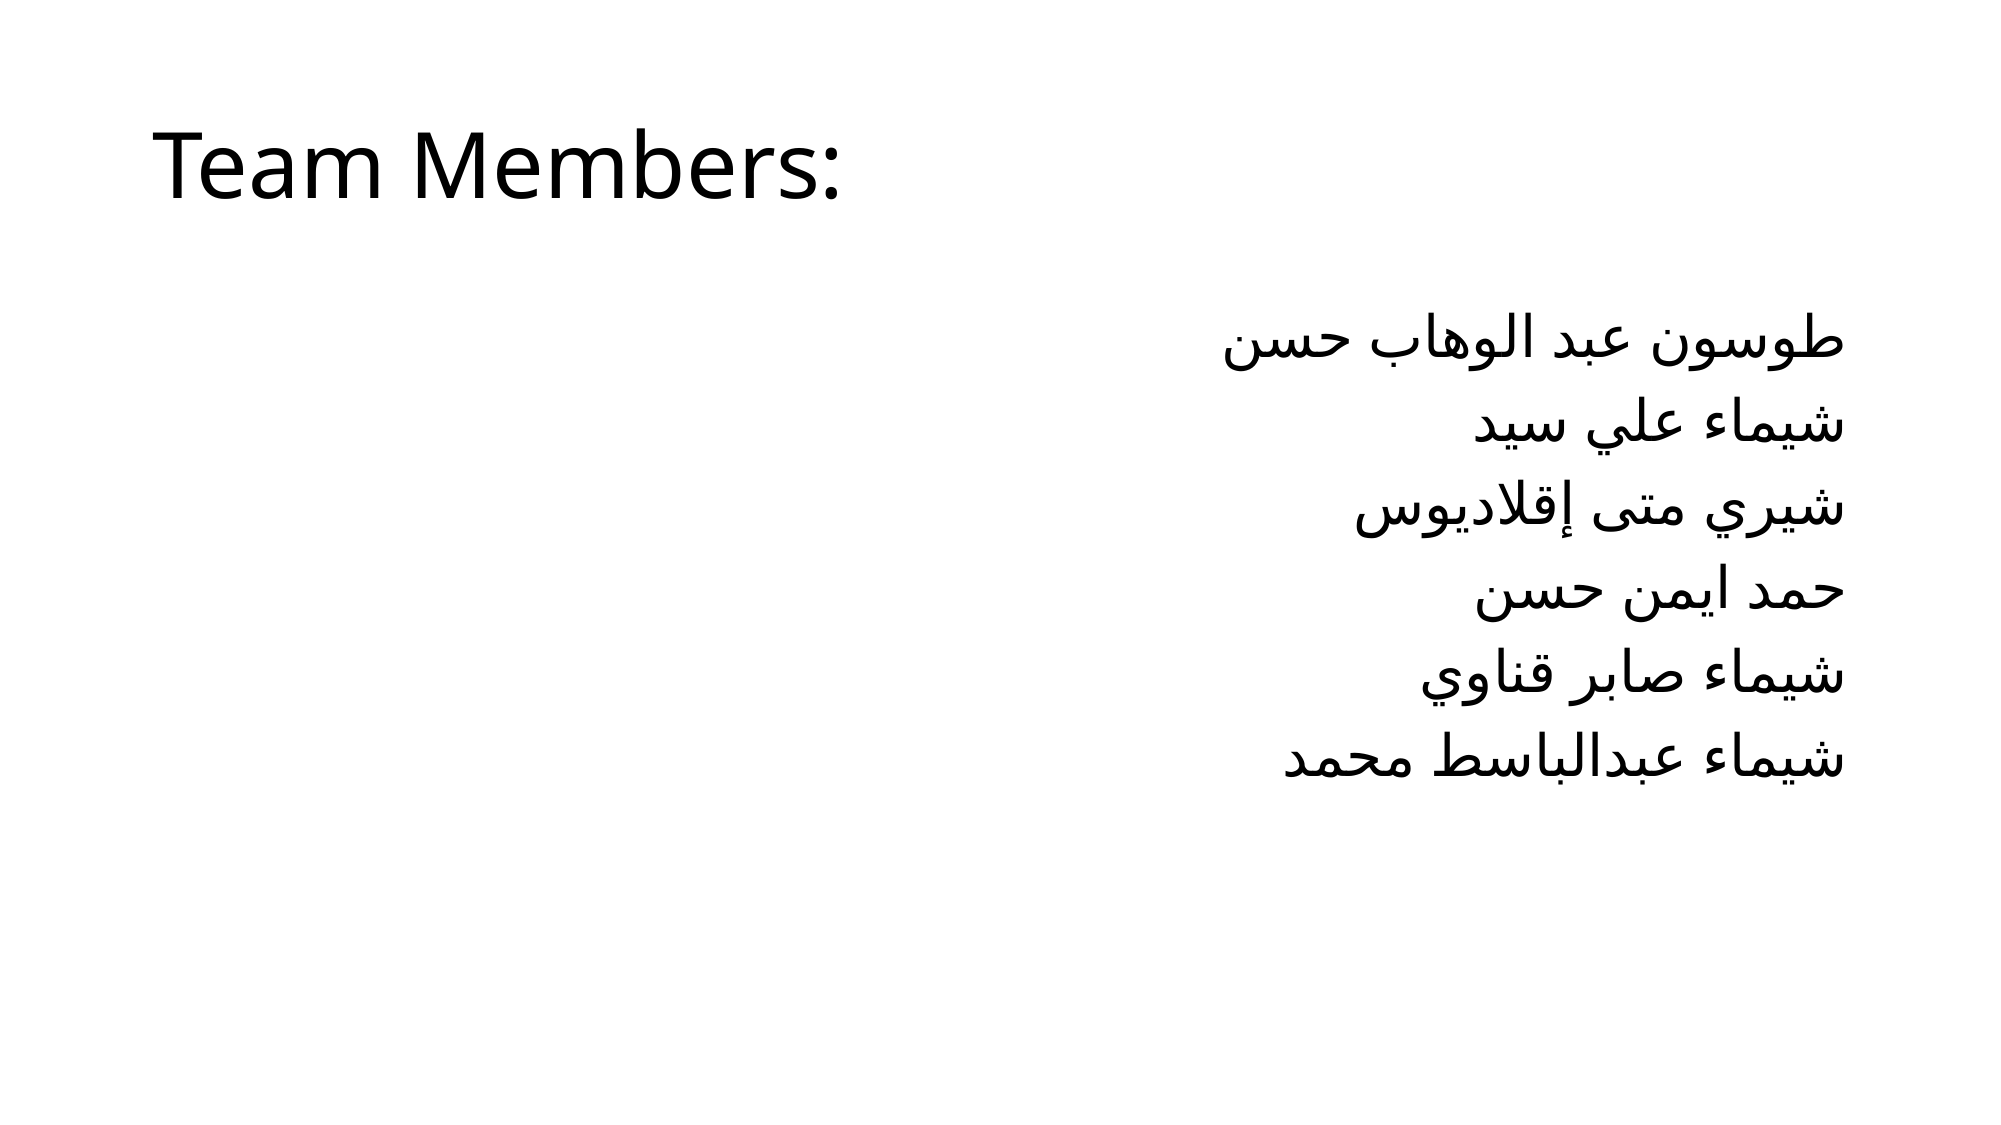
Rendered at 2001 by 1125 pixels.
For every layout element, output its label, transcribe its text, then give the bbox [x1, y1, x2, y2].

title Team Members: [137, 59, 1863, 278]
list طوسون عبد الوهاب حسن شيماء علي سيد شيري متى إقلاديوس حمد ايمن حسن شيماء صابر قناوي شيماء عبدالباسط محمد [137, 299, 1863, 1014]
